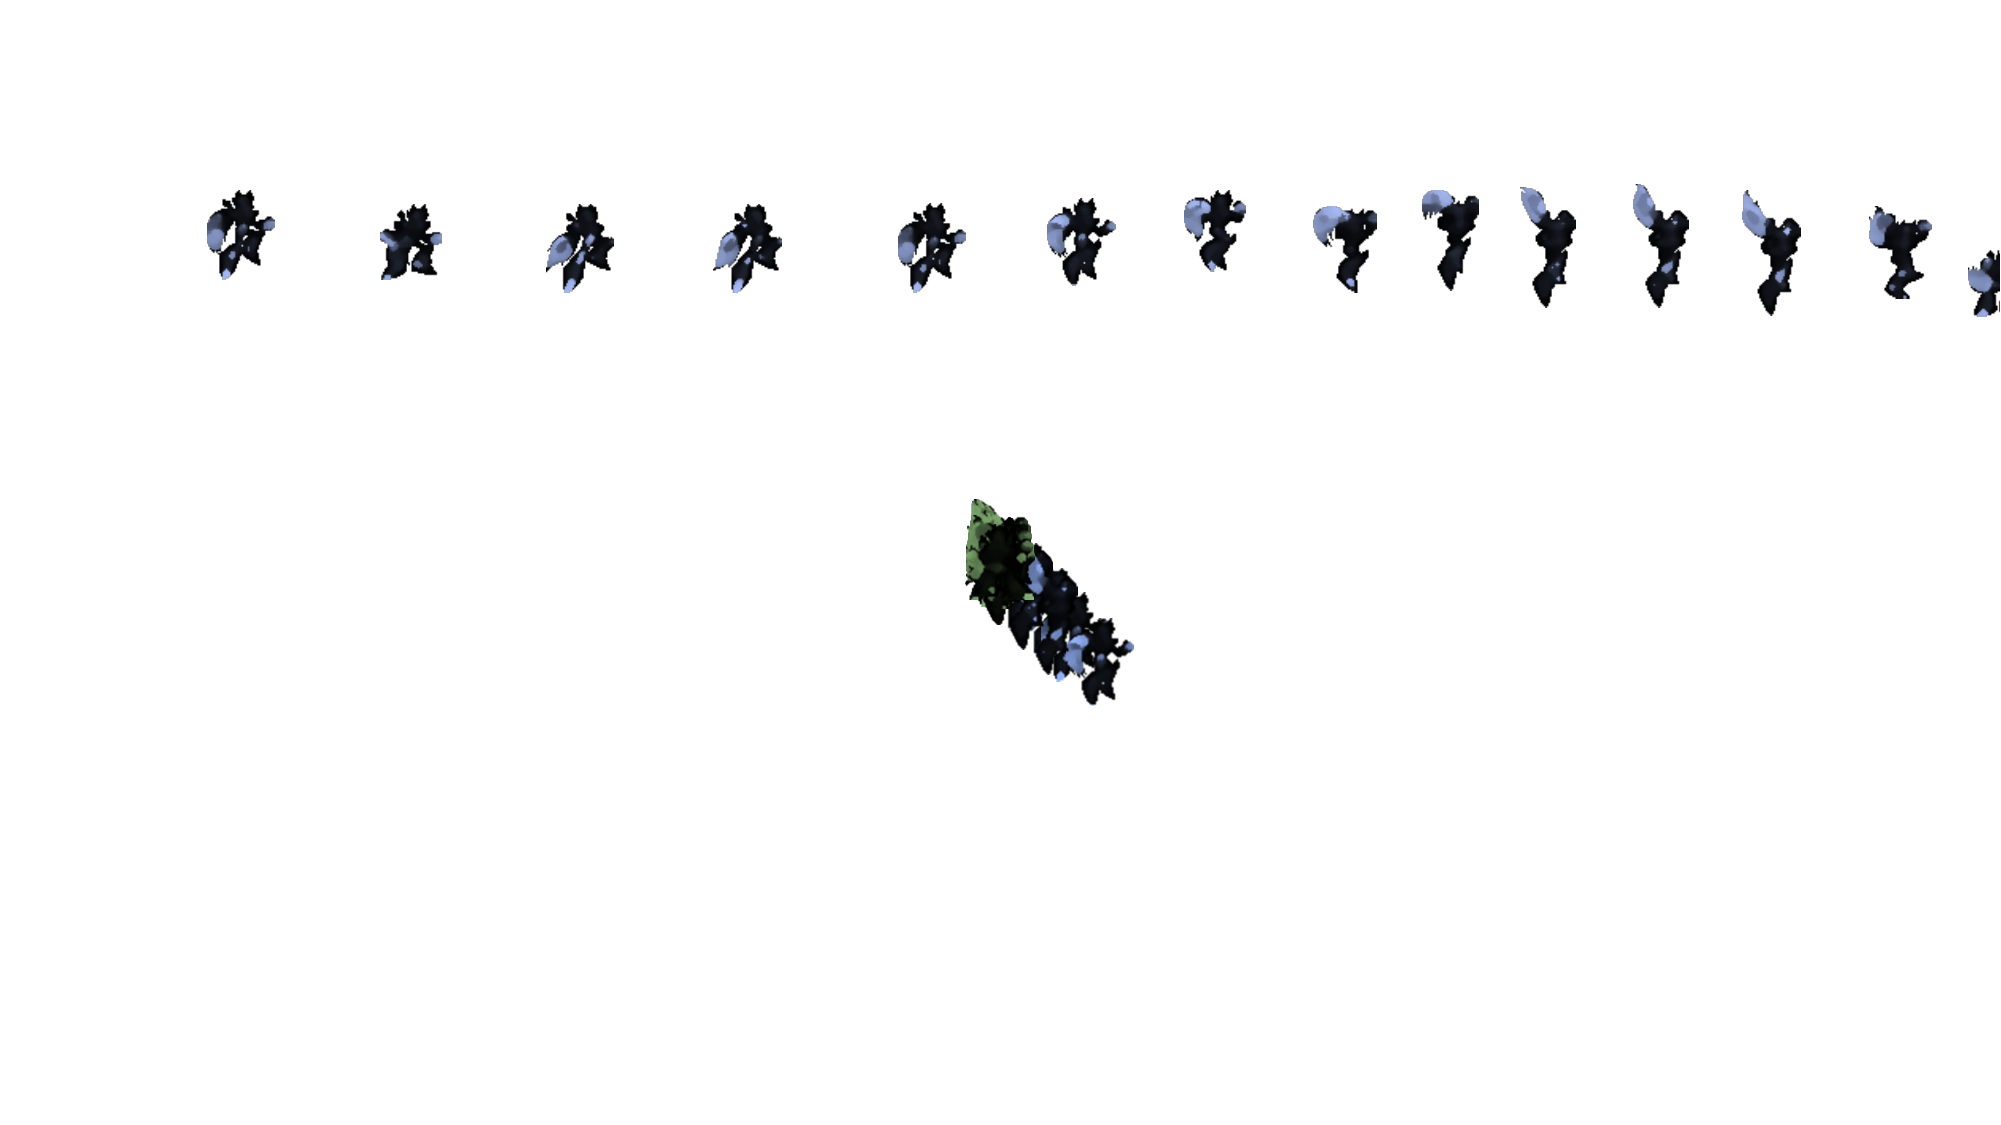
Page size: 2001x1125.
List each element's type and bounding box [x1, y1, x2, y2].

picture [1520, 187, 1576, 308]
picture [207, 190, 275, 280]
picture [1742, 190, 1801, 316]
picture [1313, 206, 1377, 293]
picture [898, 203, 966, 293]
picture [1968, 249, 2000, 317]
picture [1868, 206, 1932, 299]
picture [1047, 198, 1116, 286]
picture [713, 204, 782, 293]
picture [964, 499, 1134, 706]
picture [1184, 190, 1245, 272]
picture [1422, 190, 1479, 291]
picture [546, 204, 614, 293]
picture [380, 204, 441, 280]
picture [1633, 184, 1689, 308]
